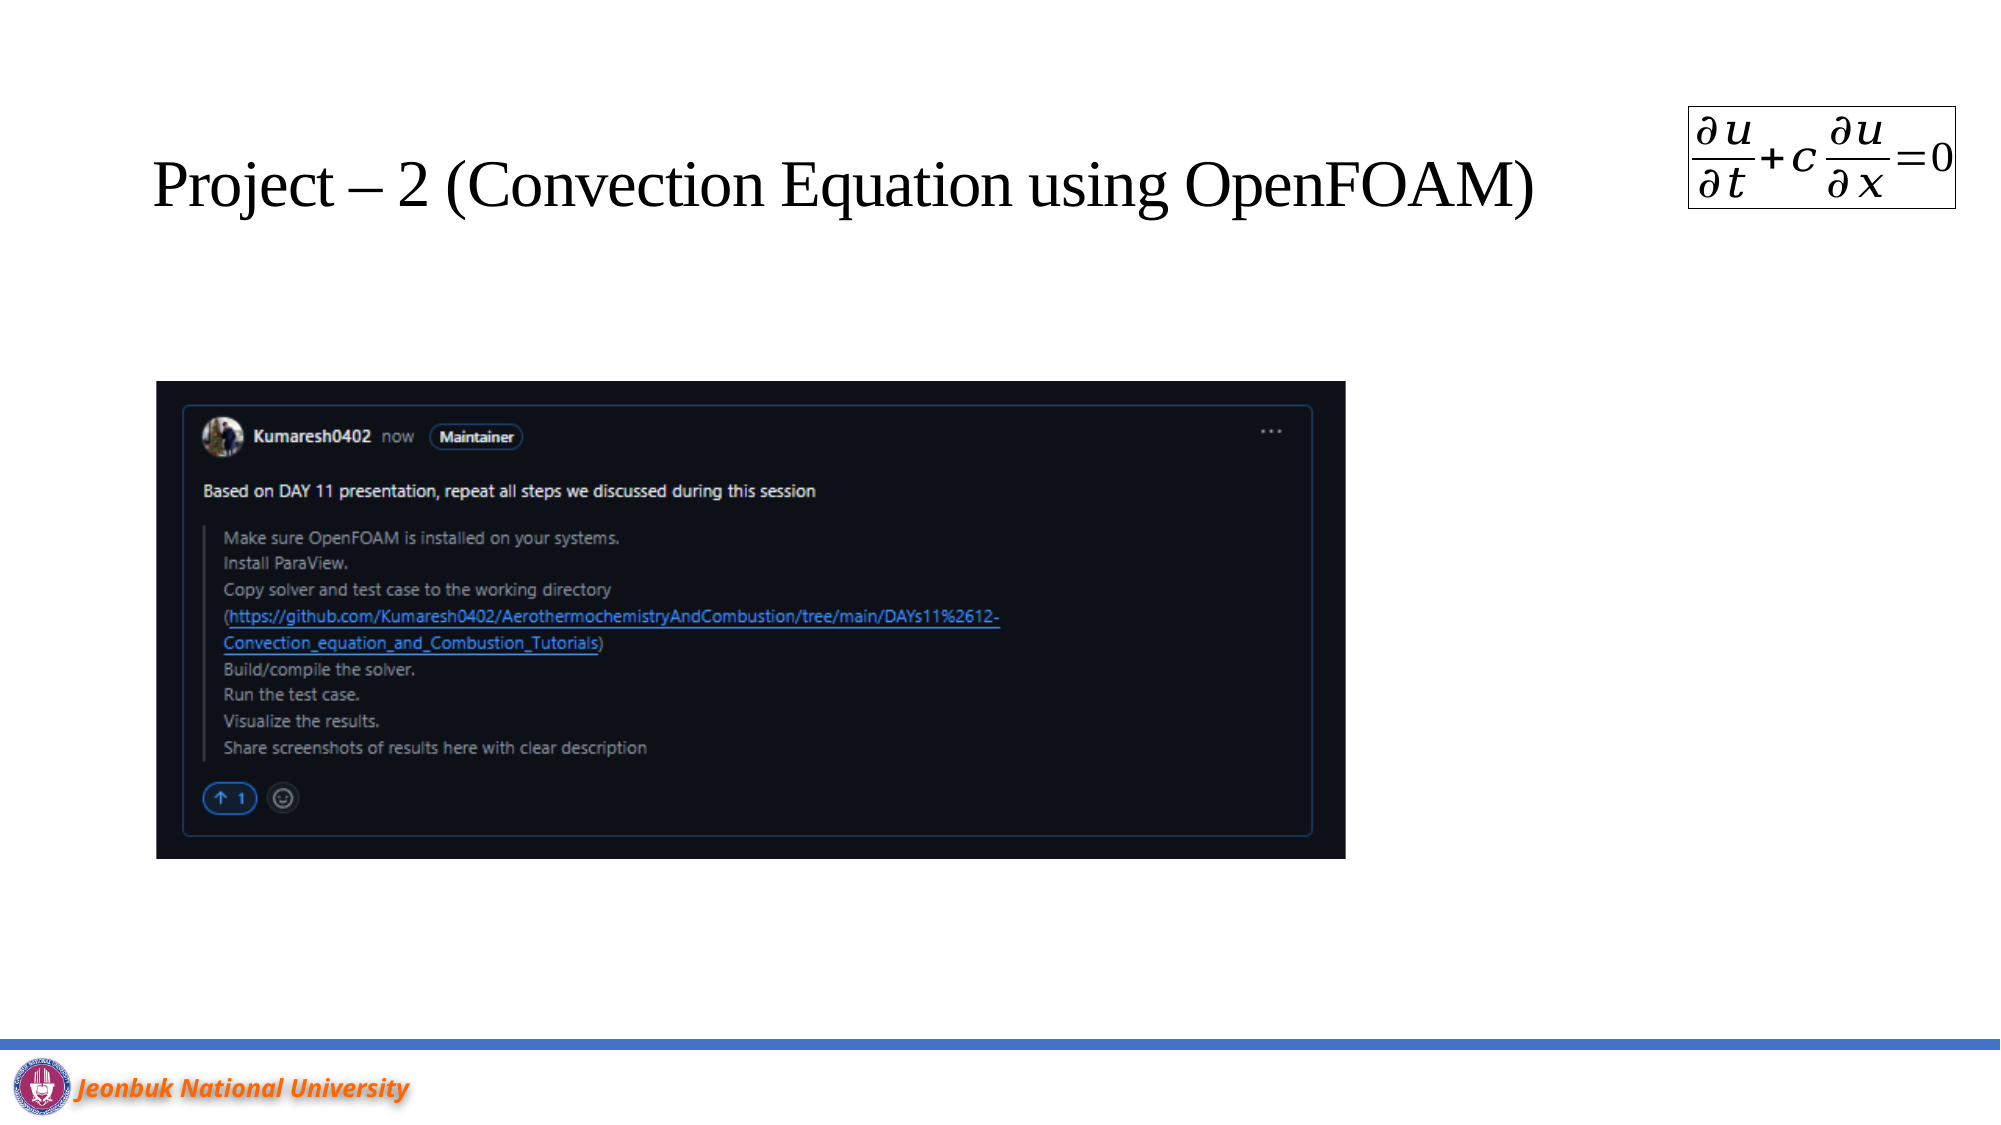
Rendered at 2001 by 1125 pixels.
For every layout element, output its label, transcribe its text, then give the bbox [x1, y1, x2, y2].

text_box Project – 2 (Convection Equation using OpenFOAM) [137, 59, 1902, 228]
picture [9, 1054, 74, 1119]
picture [156, 381, 1346, 859]
